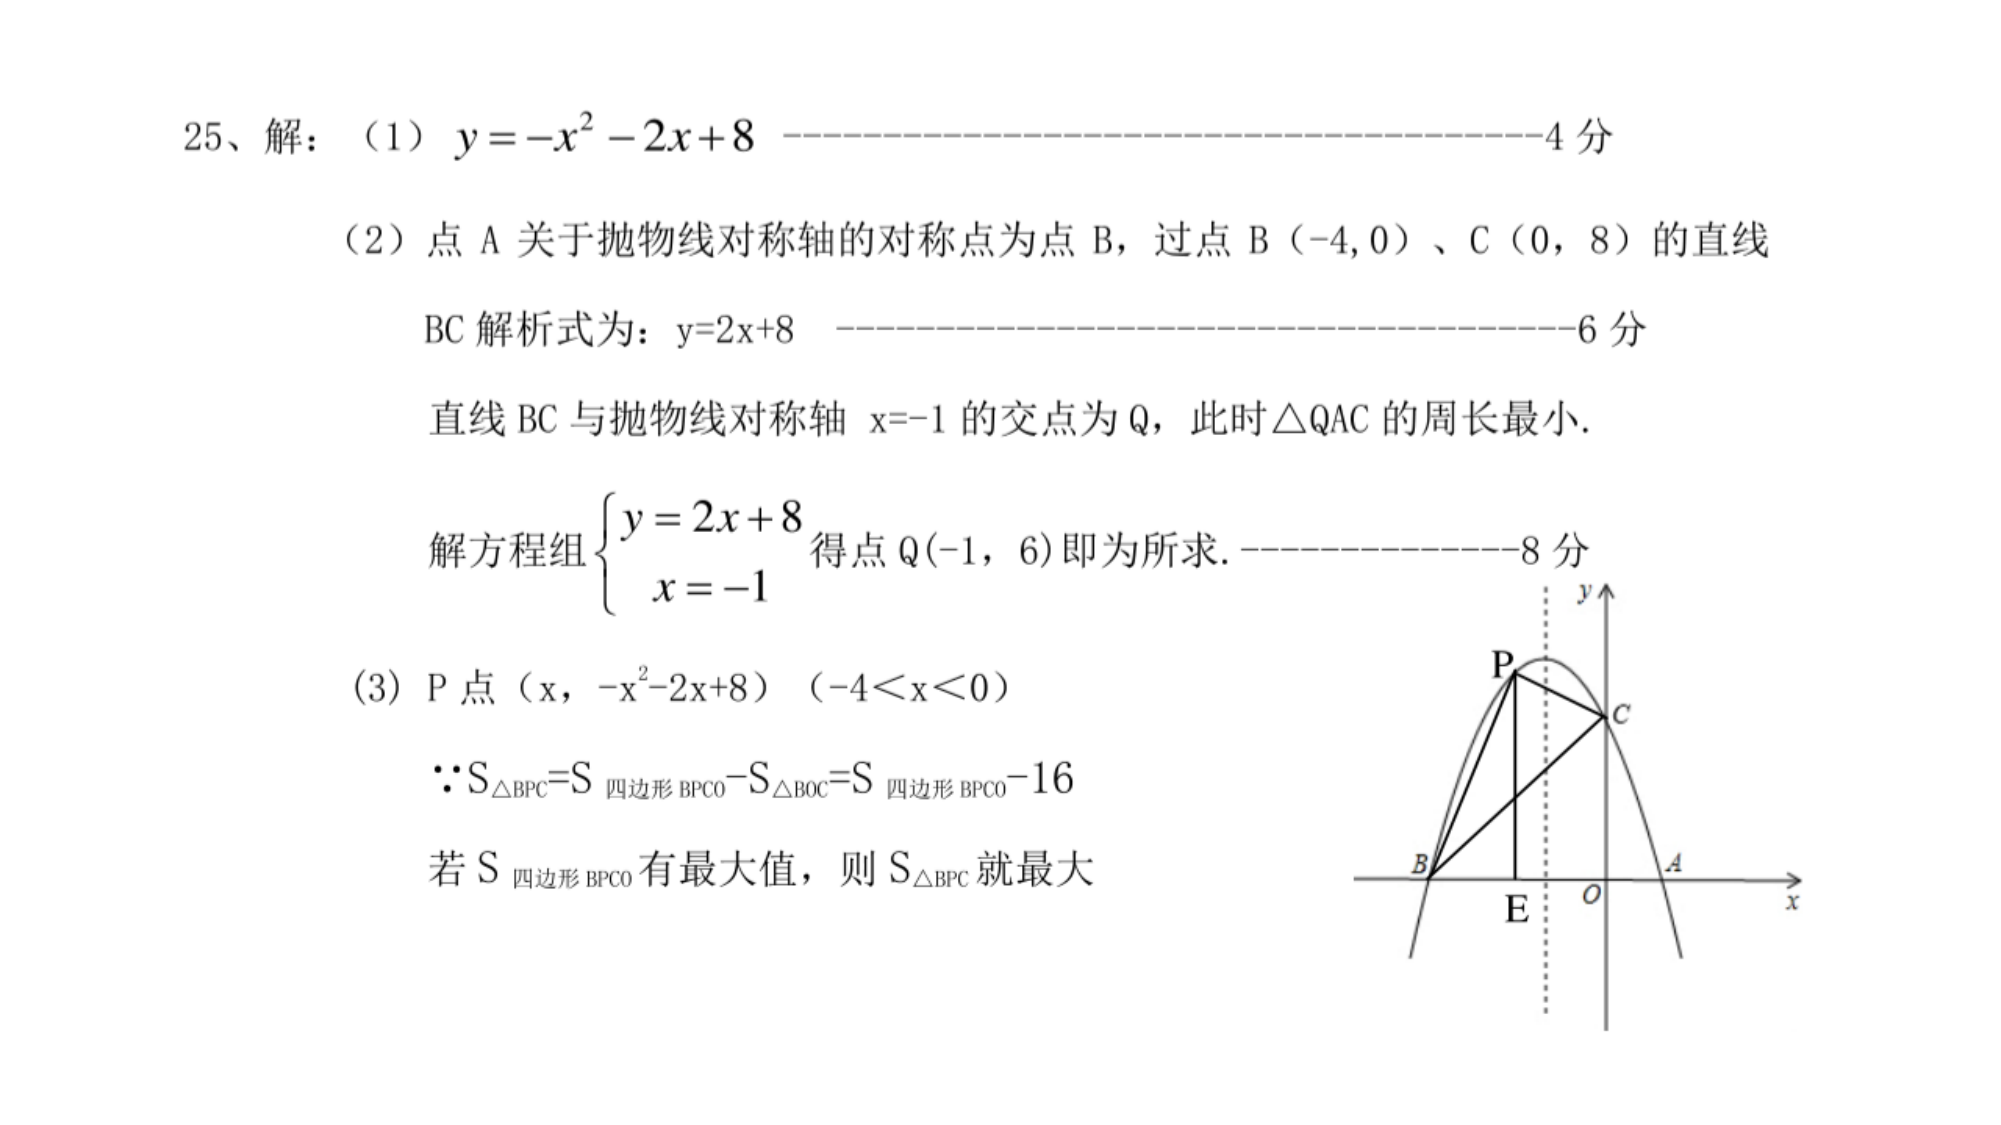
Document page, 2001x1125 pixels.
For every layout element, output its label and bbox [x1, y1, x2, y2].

picture [152, 75, 1848, 1050]
